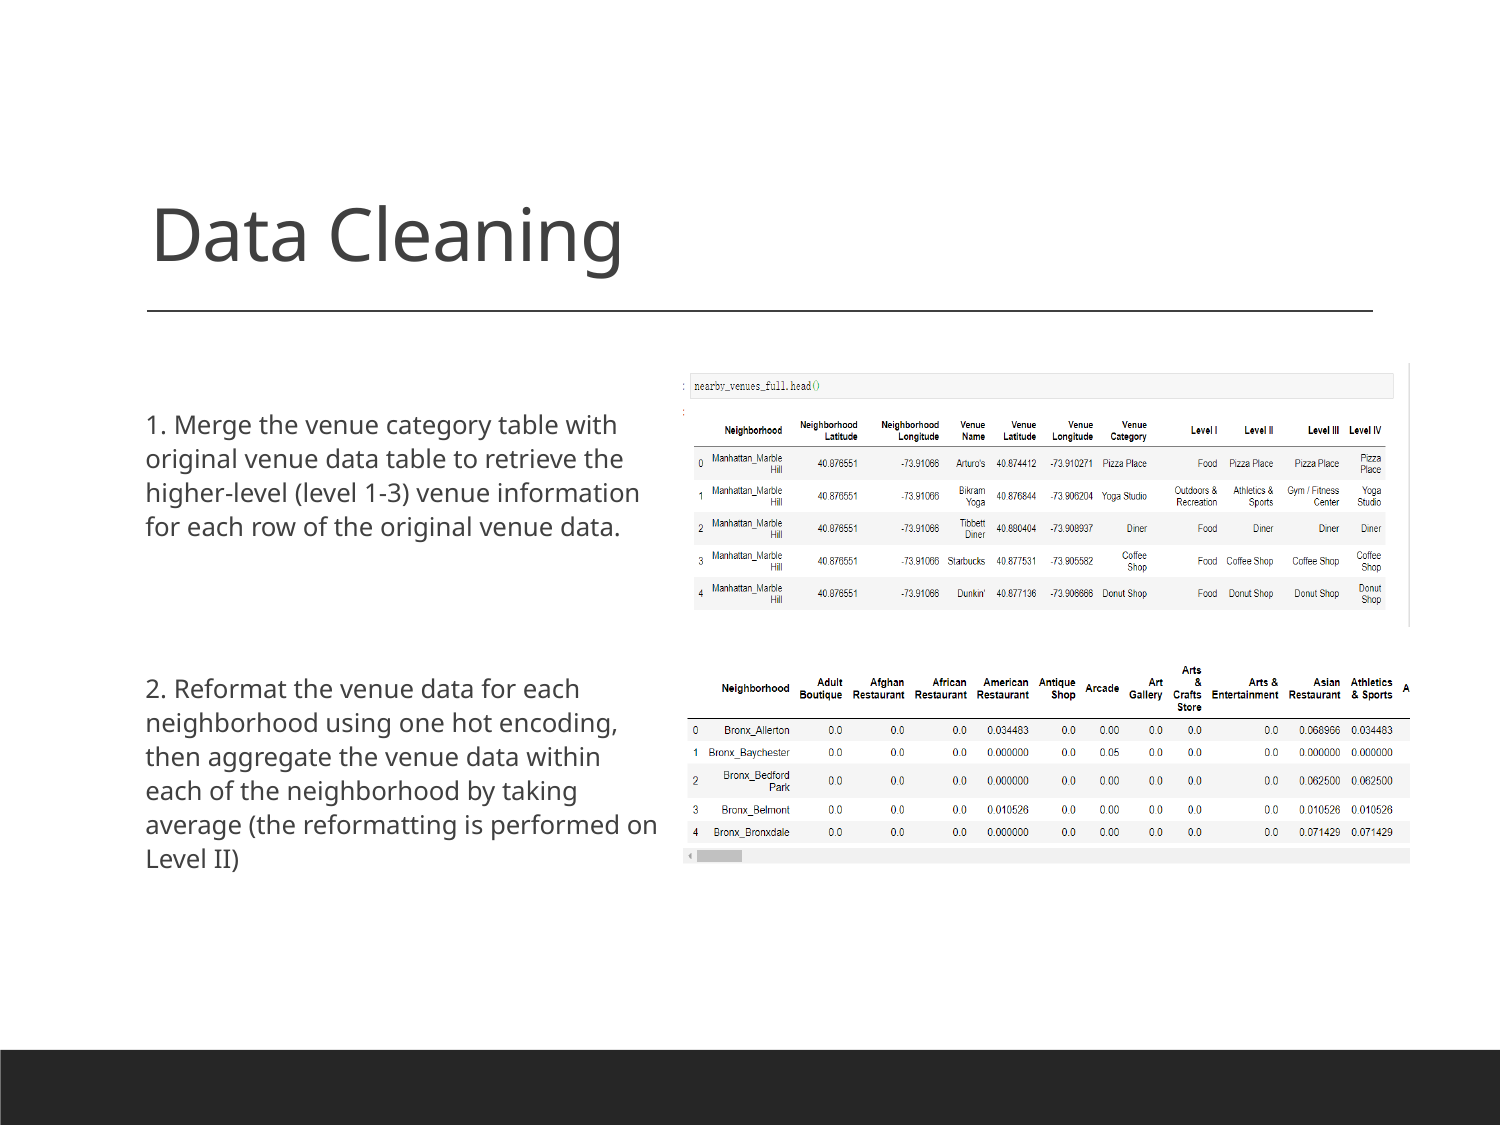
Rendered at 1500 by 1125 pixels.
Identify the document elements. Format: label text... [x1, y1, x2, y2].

picture [682, 363, 1411, 628]
picture [682, 643, 1411, 883]
title Data Cleaning [135, 47, 1373, 285]
list 1. Merge the venue category table with original venue data table to retrieve the higher-level (level 1-3) venue information for each row of the original venue data. 2. Reformat the venue data for each neighborhood using one hot encoding, then aggregate the venue data within each of the neighborhood by taking average (the reformatting is performed on Level II) [135, 397, 662, 882]
